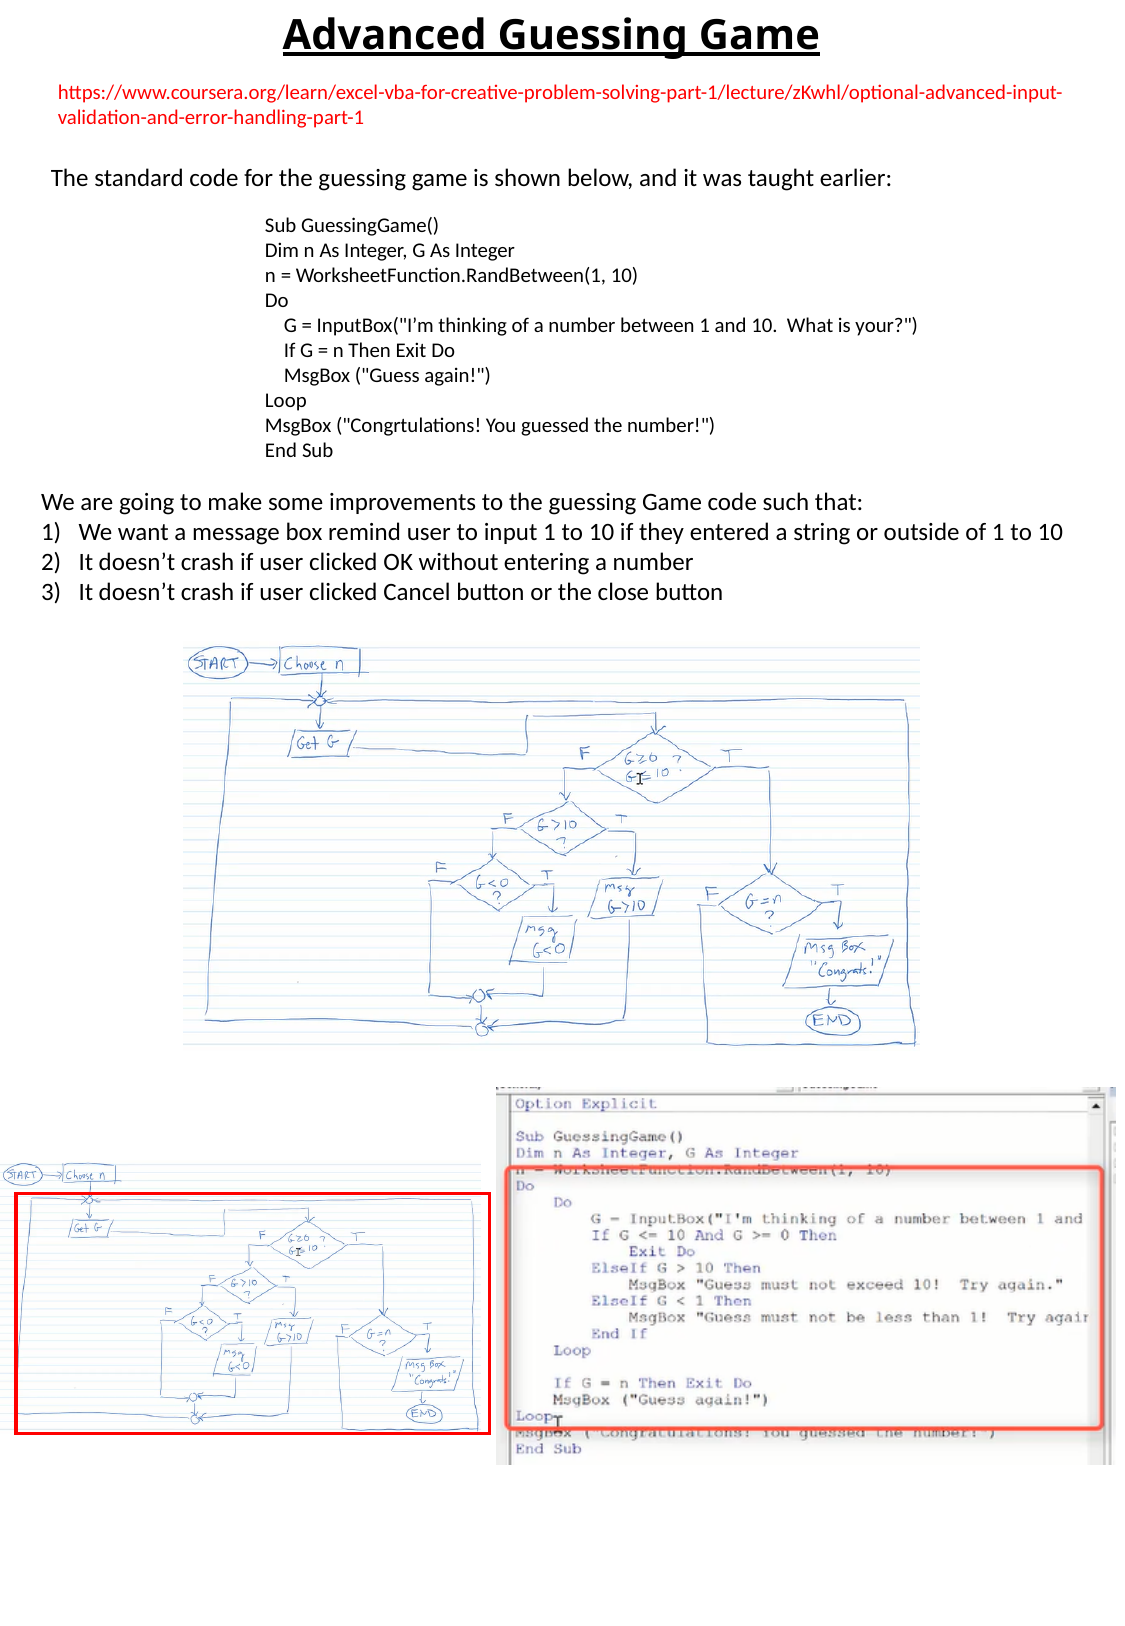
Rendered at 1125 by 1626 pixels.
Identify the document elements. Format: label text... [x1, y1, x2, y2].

picture [496, 1087, 1116, 1465]
text_box We are going to make some improvements to the guessing Game code such that: We want a message box remind user to input 1 to 10 if they entered a string or outside of 1 to 10 It doesn’t crash if user clicked OK without entering a number It doesn’t crash if user clicked Cancel button or the close button [26, 477, 1116, 613]
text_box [0, 1160, 490, 1434]
text_box Sub GuessingGame() Dim n As Integer, G As Integer n = WorksheetFunction.RandBetween(1, 10) Do G = InputBox("I’m thinking of a number between 1 and 10. What is your?") If G = n Then Exit Do MsgBox ("Guess again!") Loop MsgBox ("Congrtulations! You guessed the number!") End Sub [250, 204, 986, 469]
text_box Advanced Guessing Game [88, 0, 1015, 65]
text_box https://www.coursera.org/learn/excel-vba-for-creative-problem-solving-part-1/lecture/zKwhl/optional-advanced-input-validation-and-error-handling-part-1 [43, 71, 1125, 136]
picture [183, 641, 920, 1051]
text_box The standard code for the guessing game is shown below, and it was taught earlier: [36, 153, 910, 199]
